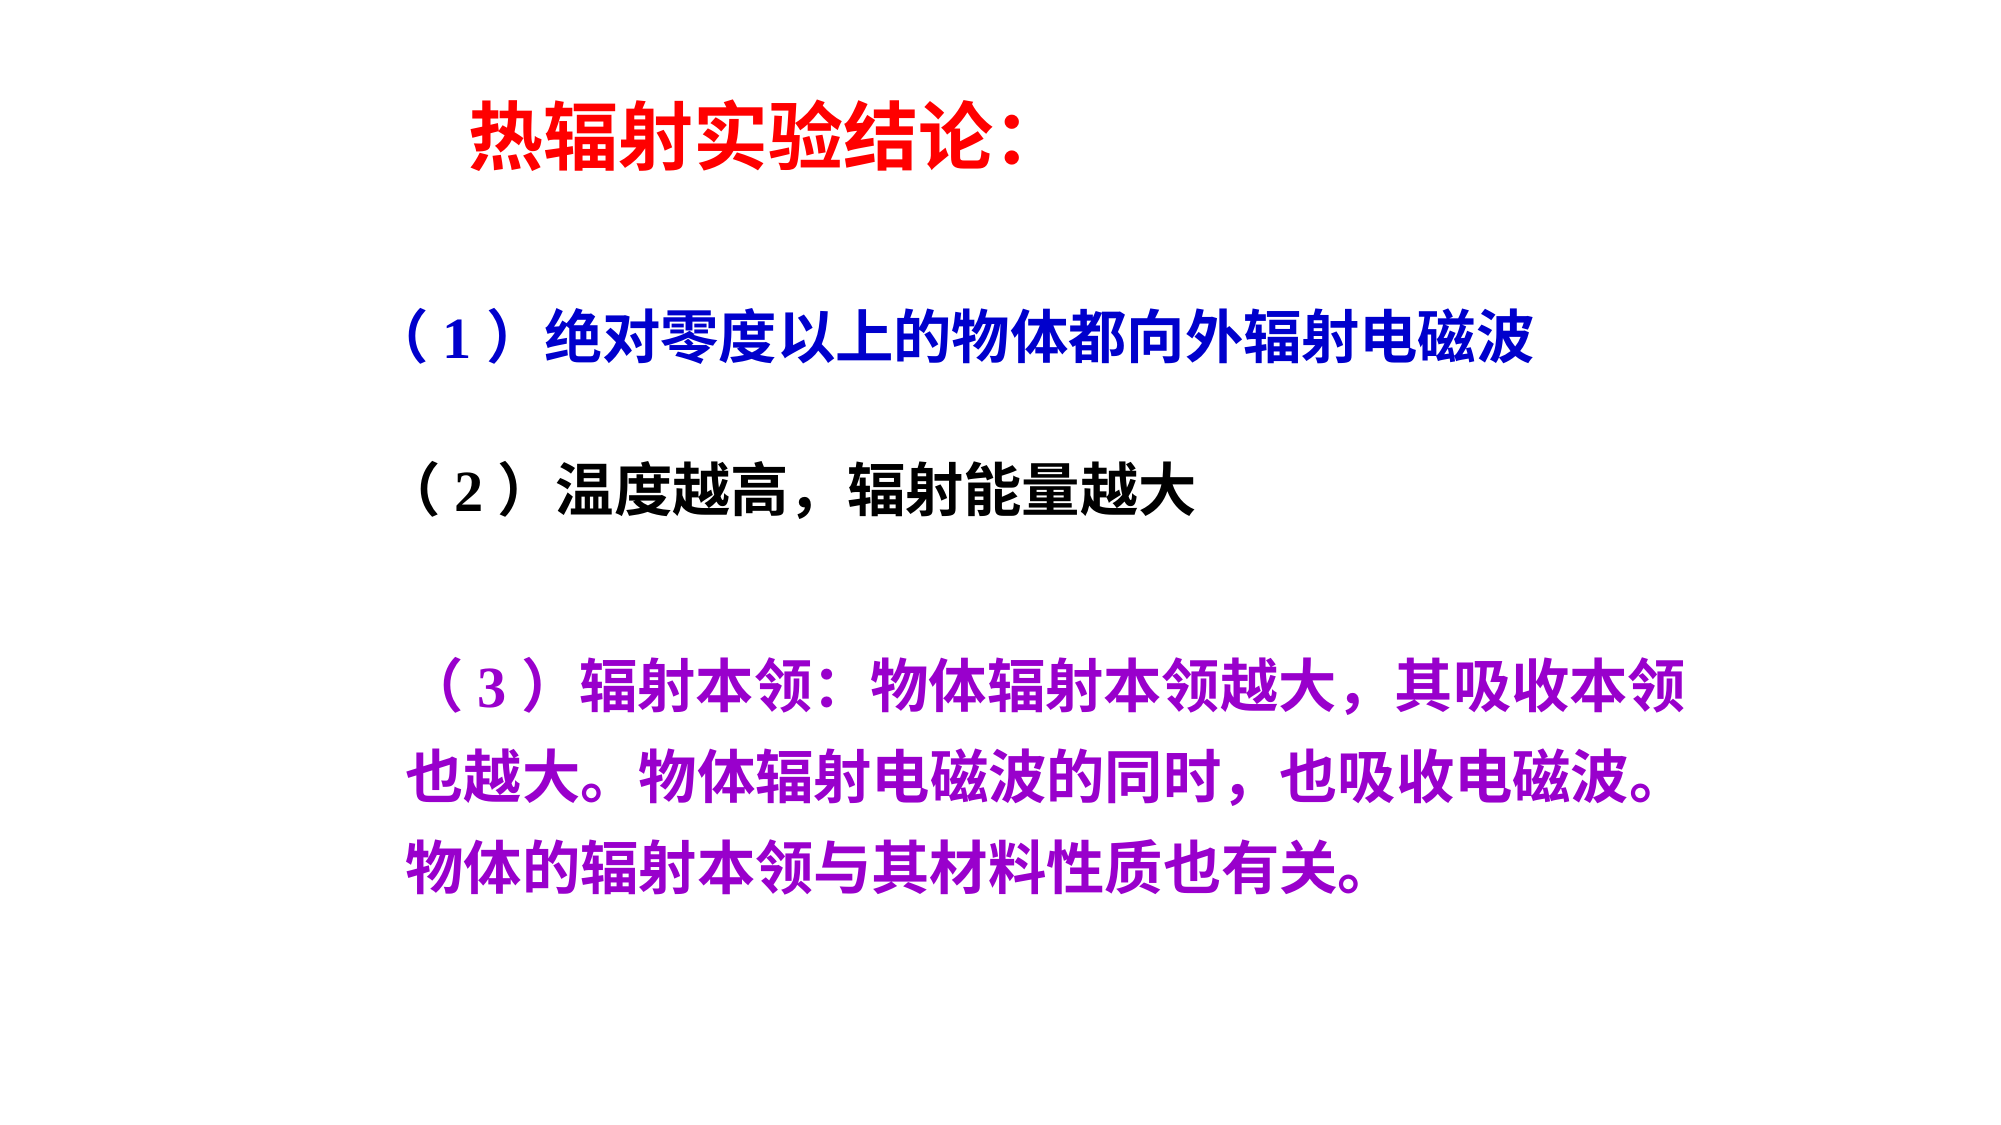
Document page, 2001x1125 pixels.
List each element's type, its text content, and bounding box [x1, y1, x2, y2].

text_box （3）辐射本领：物体辐射本领越大，其吸收本领也越大。物体辐射电磁波的同时，也吸收电磁波。物体的辐射本领与其材料性质也有关。 [390, 621, 1716, 909]
text_box （1）绝对零度以上的物体都向外辐射电磁波 [355, 292, 1626, 379]
text_box （2）温度越高，辐射能量越大 [367, 445, 1280, 531]
text_box 热辐射实验结论： [453, 81, 1084, 187]
